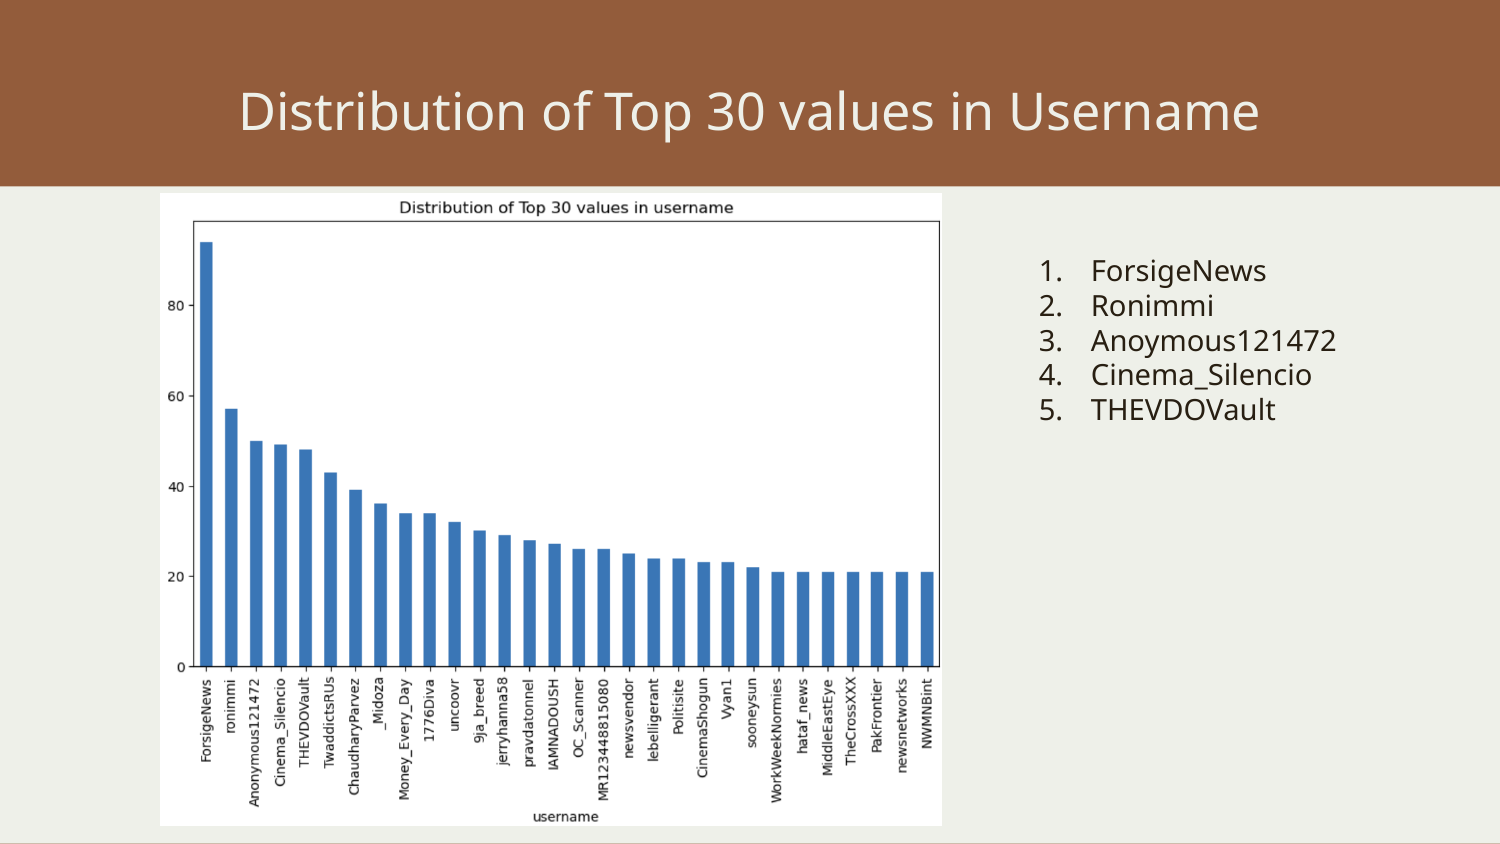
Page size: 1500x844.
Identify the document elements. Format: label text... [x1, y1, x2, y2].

text_box ForsigeNews Ronimmi Anoymous121472 Cinema_Silencio THEVDOVault [1000, 236, 1464, 764]
title Distribution of Top 30 values in Username [118, 63, 1382, 157]
picture [159, 193, 943, 826]
